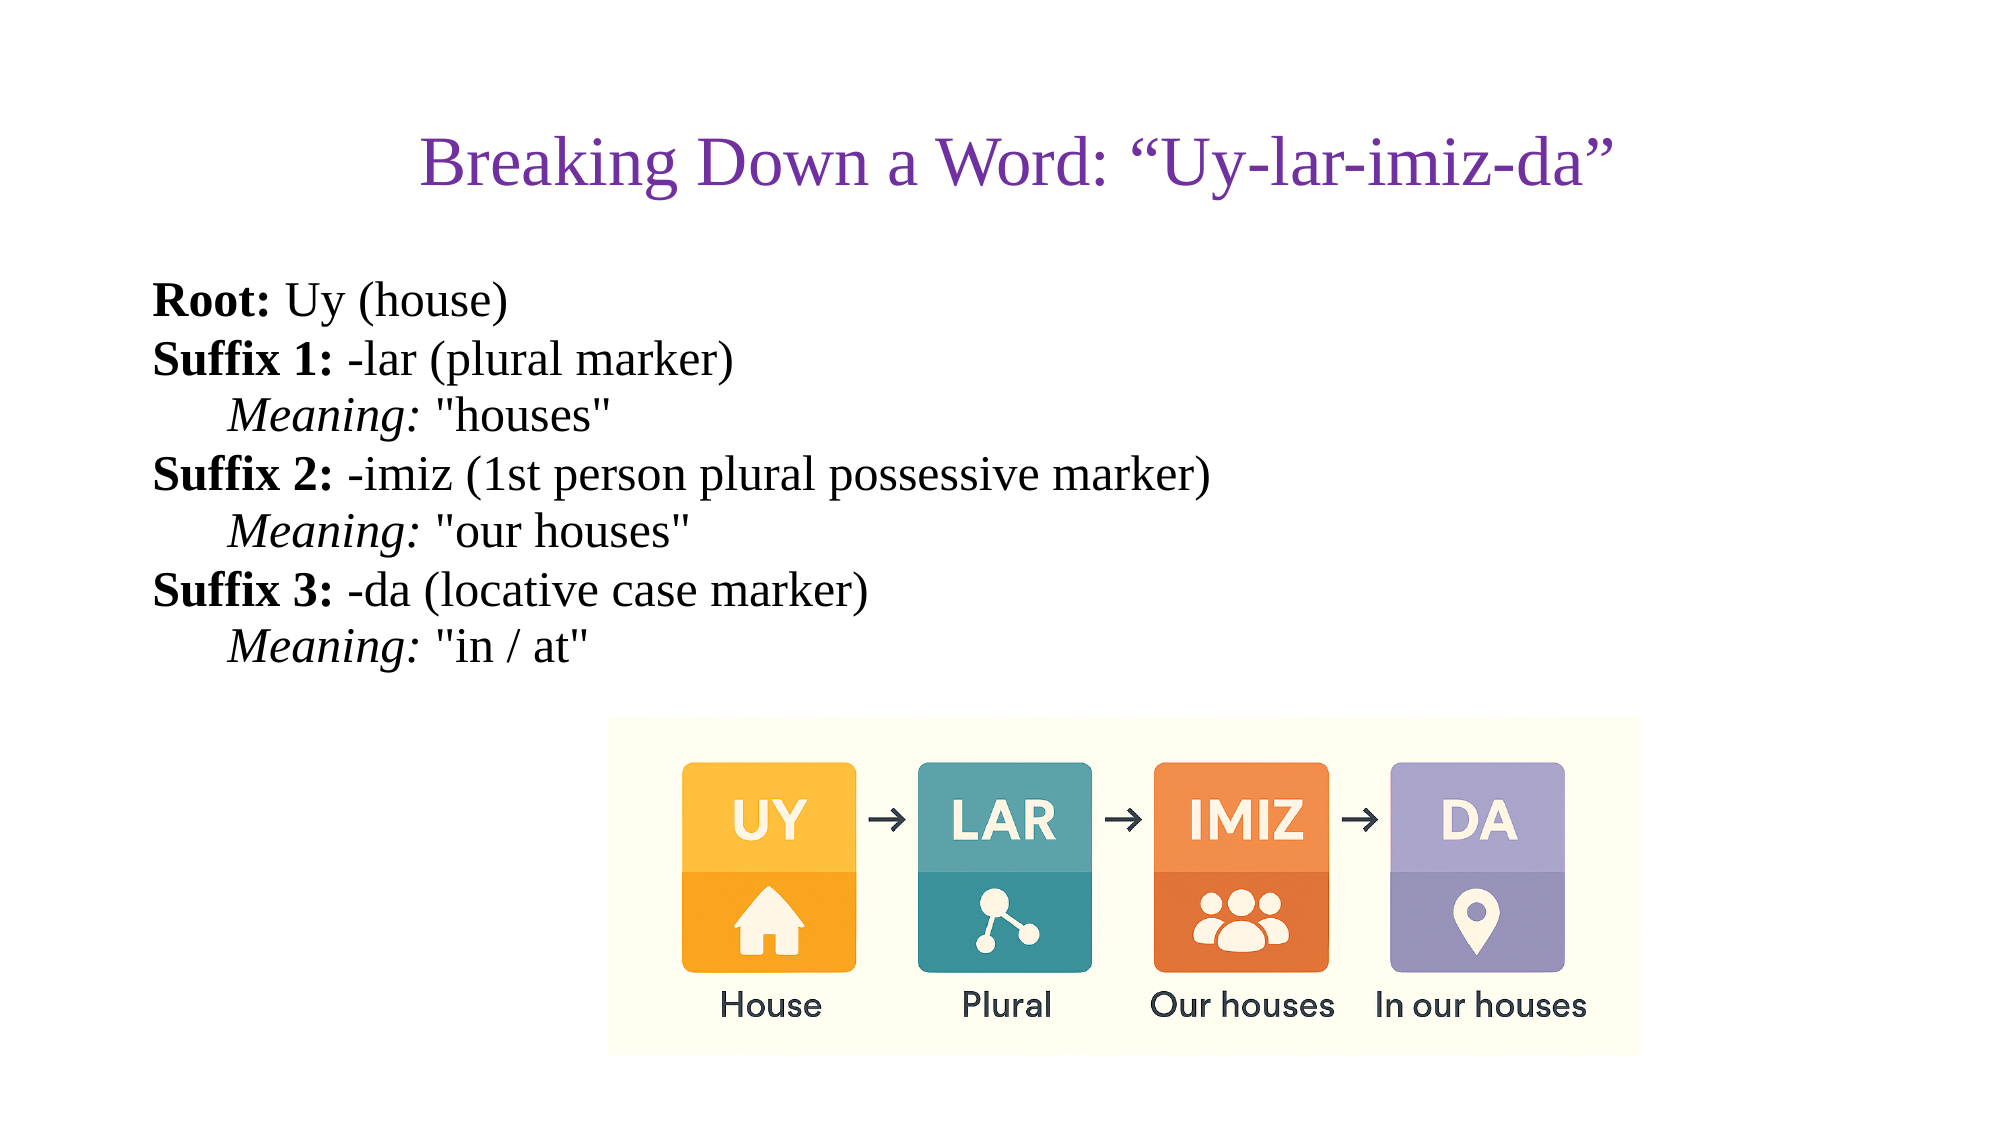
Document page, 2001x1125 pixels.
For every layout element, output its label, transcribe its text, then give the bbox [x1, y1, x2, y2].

title Breaking Down a Word: “Uy-lar-imiz-da” [155, 99, 1881, 208]
picture [607, 717, 1641, 1055]
list Root: Uy (house) Suffix 1: -lar (plural marker) Meaning: "houses" Suffix 2: -imiz (1st person plural possessive marker) Meaning: "our houses" Suffix 3: -da (locative case marker) Meaning: "in / at" [137, 265, 1863, 693]
